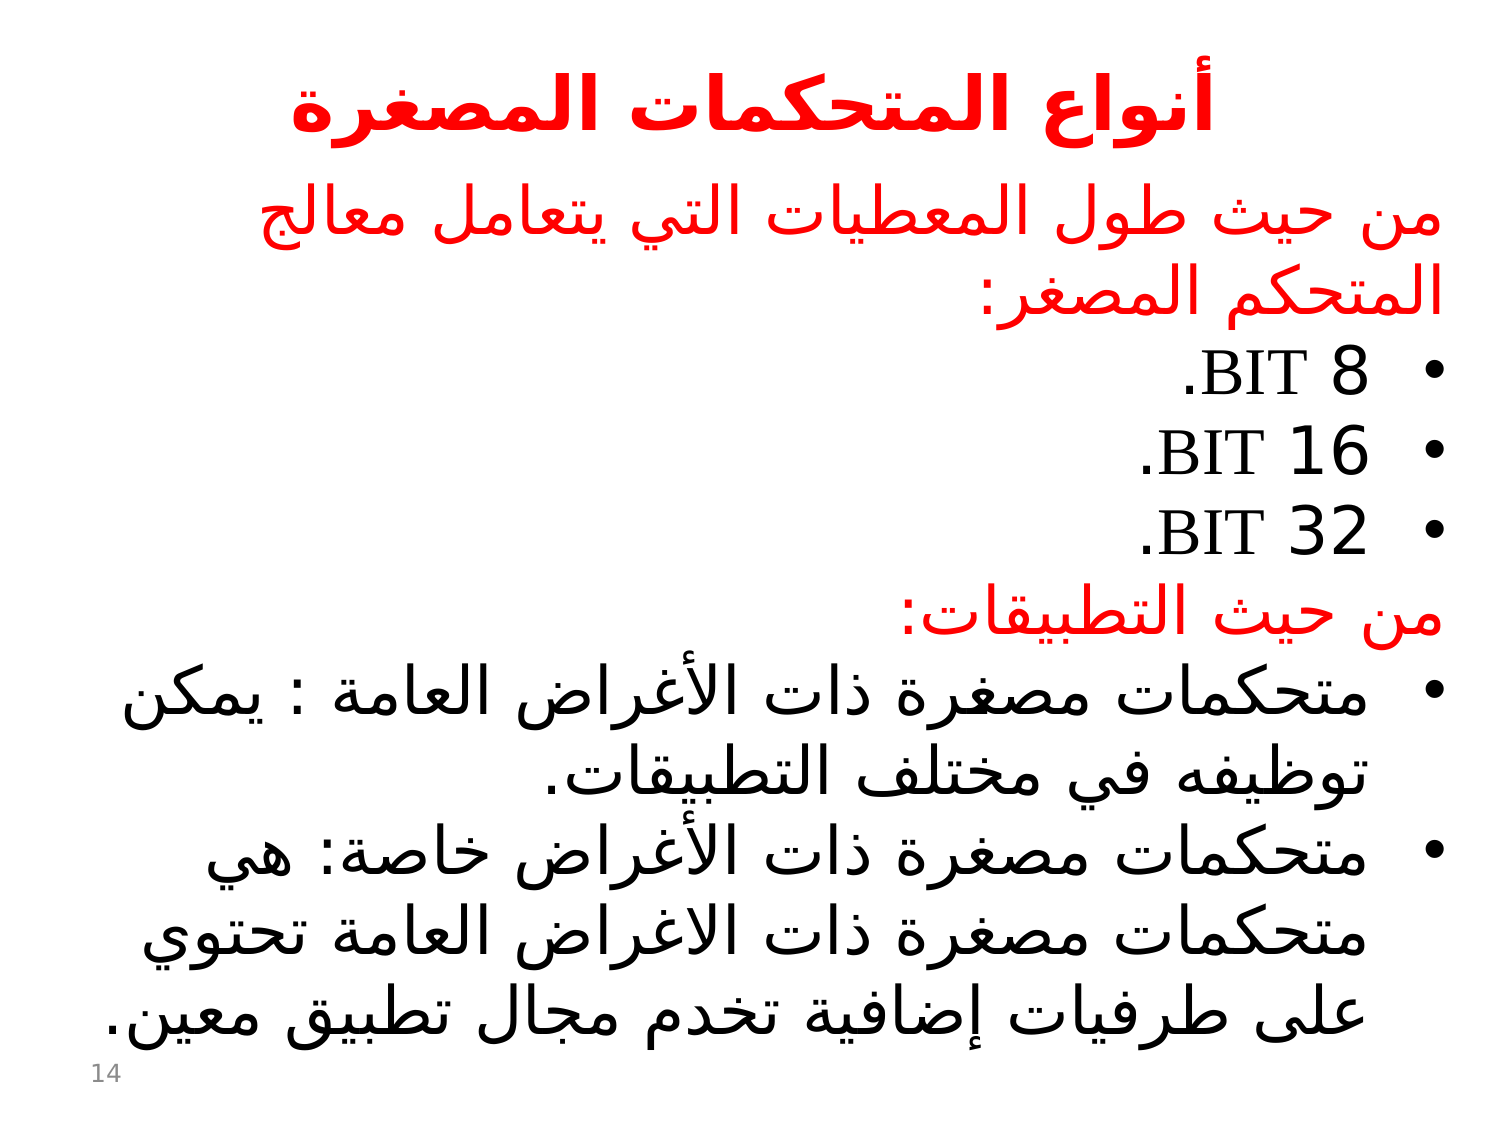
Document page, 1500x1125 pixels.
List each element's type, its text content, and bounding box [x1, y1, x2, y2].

text_box أنواع المتحكمات المصغرة [84, 48, 1424, 154]
text_box من حيث طول المعطيات التي يتعامل معالج المتحكم المصغر: 8 BIT. 16 BIT. 32 BIT. من حيث التطبيقات: متحكمات مصغرة ذات الأغراض العامة : يمكن توظيفه في مختلف التطبيقات. متحكمات مصغرة ذات الأغراض خاصة: هي متحكمات مصغرة ذات الاغراض العامة تحتوي على طرفيات إضافية تخدم مجال تطبيق معين. [32, 160, 1462, 1125]
slide_number 14 [75, 1042, 425, 1103]
